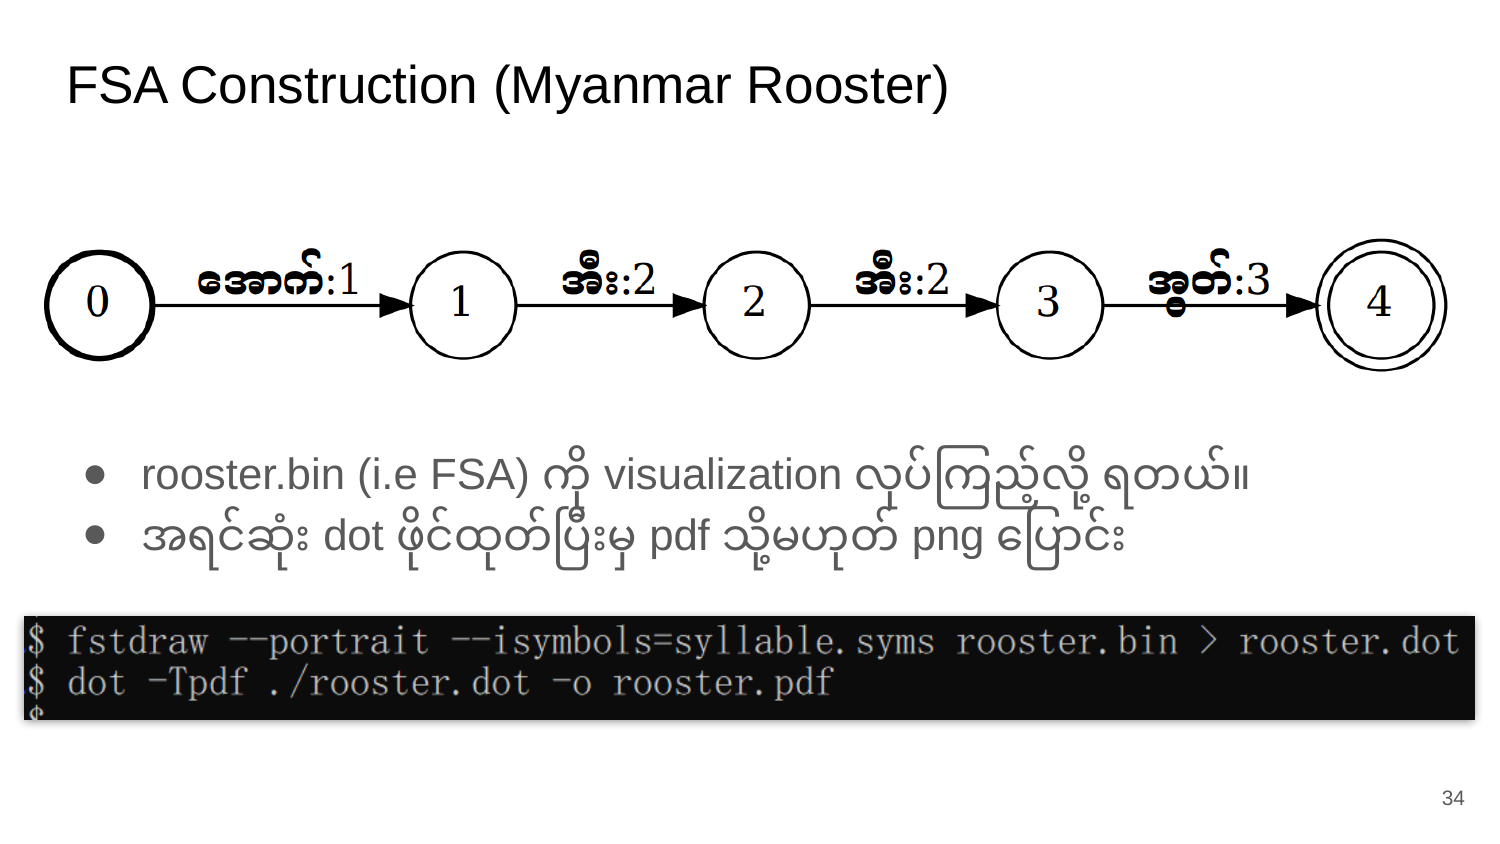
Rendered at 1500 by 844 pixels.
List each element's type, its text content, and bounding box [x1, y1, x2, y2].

slide_number ‹#› [1389, 764, 1480, 830]
picture [37, 191, 1453, 393]
list rooster.bin (i.e FSA) ကို visualization လုပ်ကြည့်လို့ ရတယ်။ အရင်ဆုံး dot ဖိုင်ထုတ်ပြီးမှ pdf သို့မဟုတ် png ပြောင်း [51, 423, 1449, 603]
title FSA Construction (Myanmar Rooster) [51, 35, 1449, 130]
picture [24, 616, 1476, 720]
